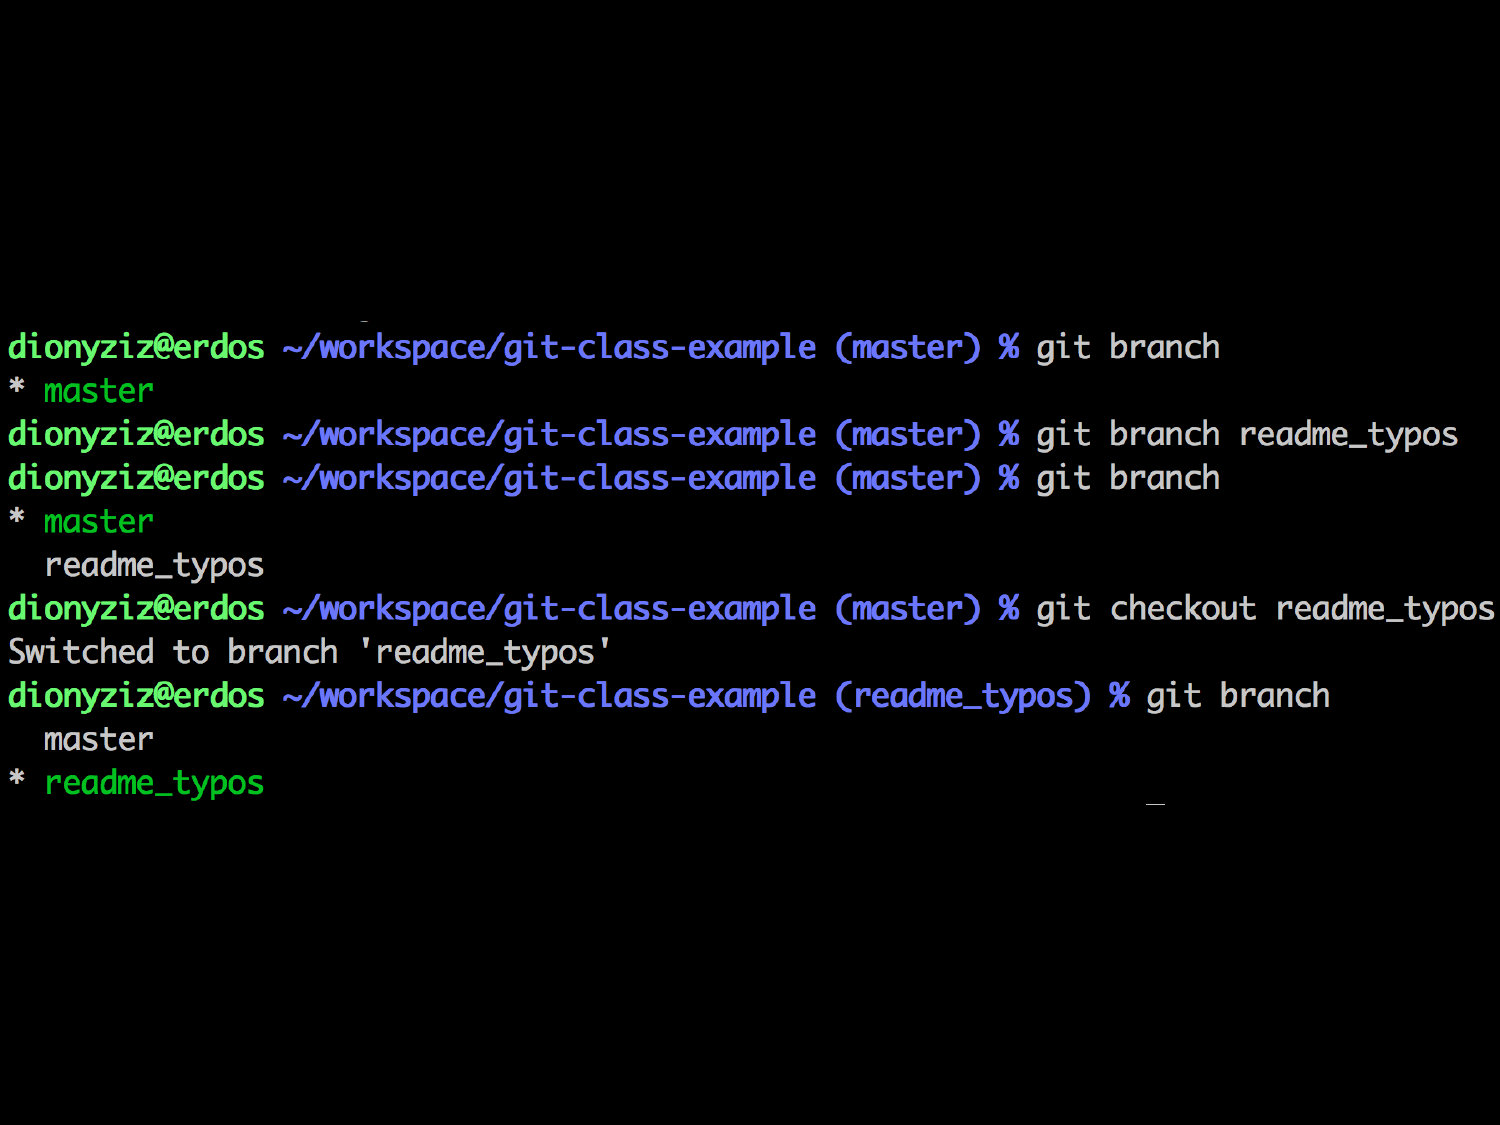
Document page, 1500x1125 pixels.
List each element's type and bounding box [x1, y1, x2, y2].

picture [0, 321, 1500, 805]
